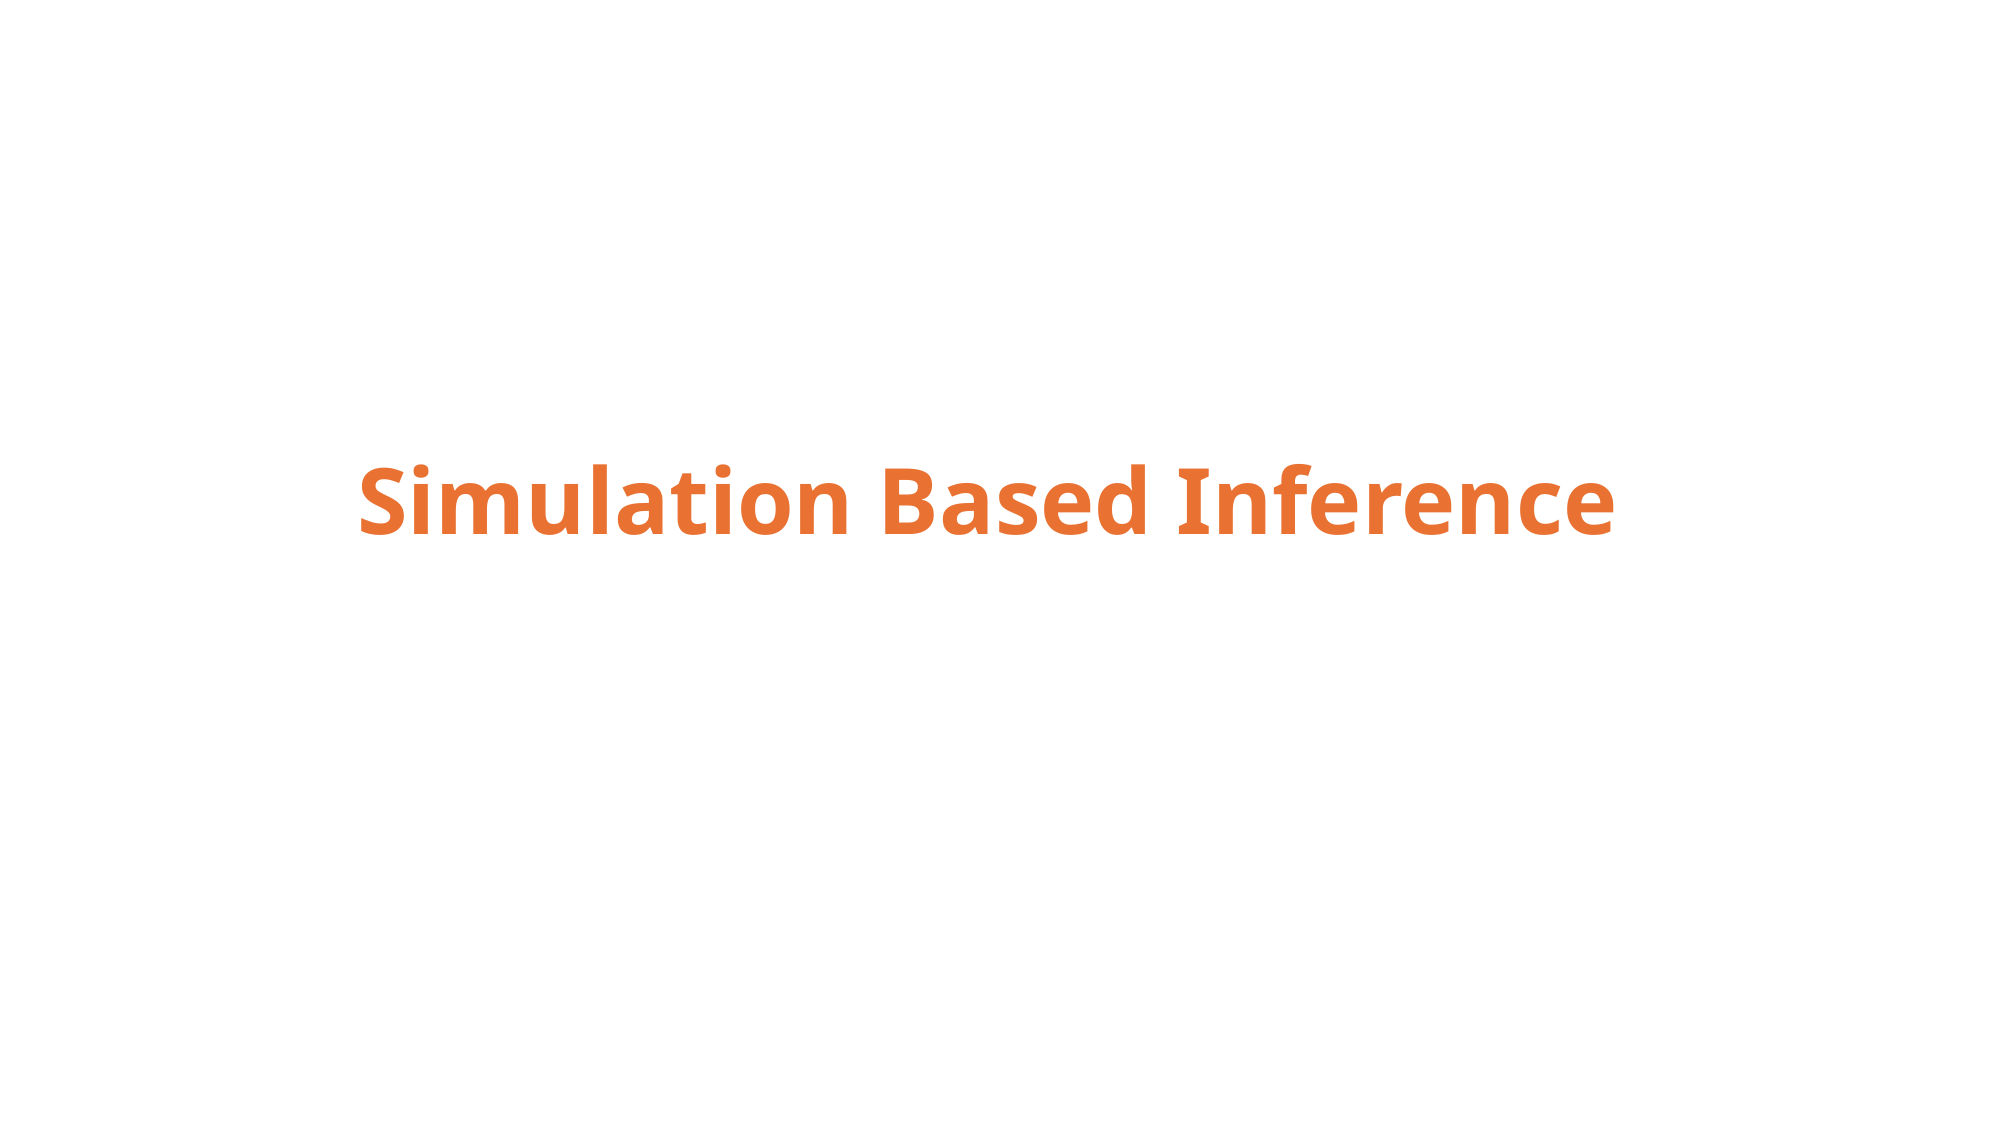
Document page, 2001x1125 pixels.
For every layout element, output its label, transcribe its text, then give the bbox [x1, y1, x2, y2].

title Simulation Based Inference [137, 396, 1863, 614]
